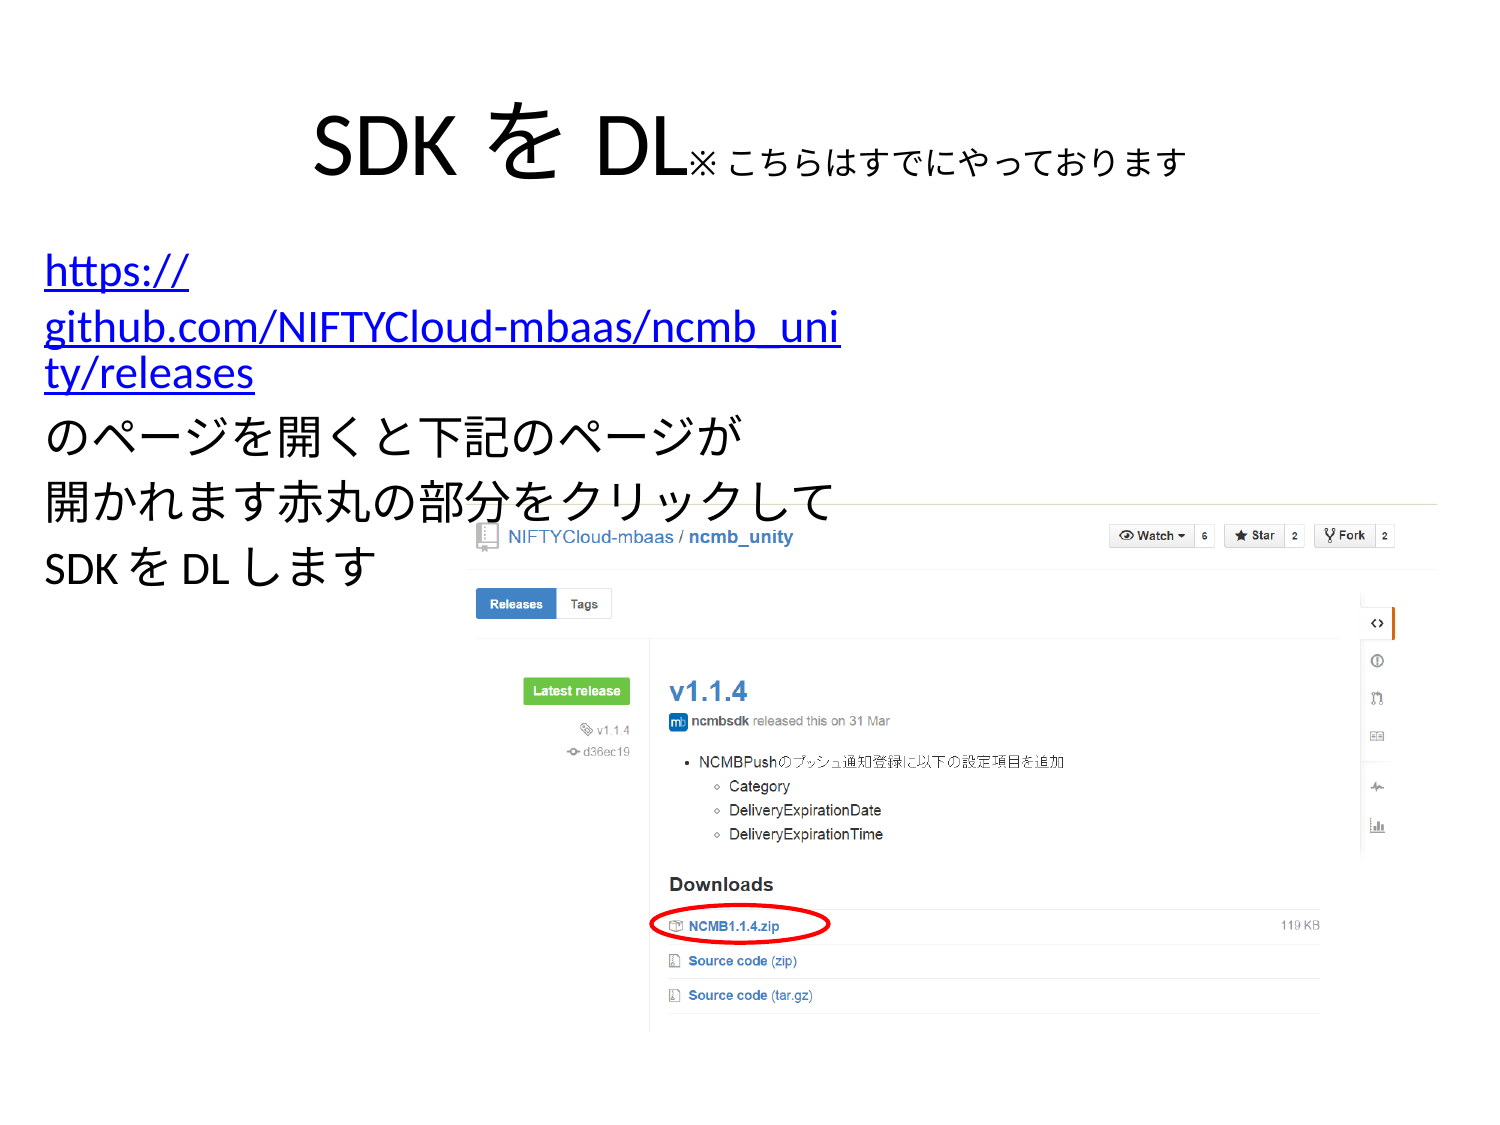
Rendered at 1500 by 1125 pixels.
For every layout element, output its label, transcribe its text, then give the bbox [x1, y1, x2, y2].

picture [466, 503, 1437, 1033]
list https://github.com/NIFTYCloud-mbaas/ncmb_unity/releases のページを開くと下記のページが 開かれます赤丸の部分をクリックして SDKをDLします [29, 231, 869, 575]
title SDKをDL※こちらはすでにやっております [75, 45, 1425, 233]
